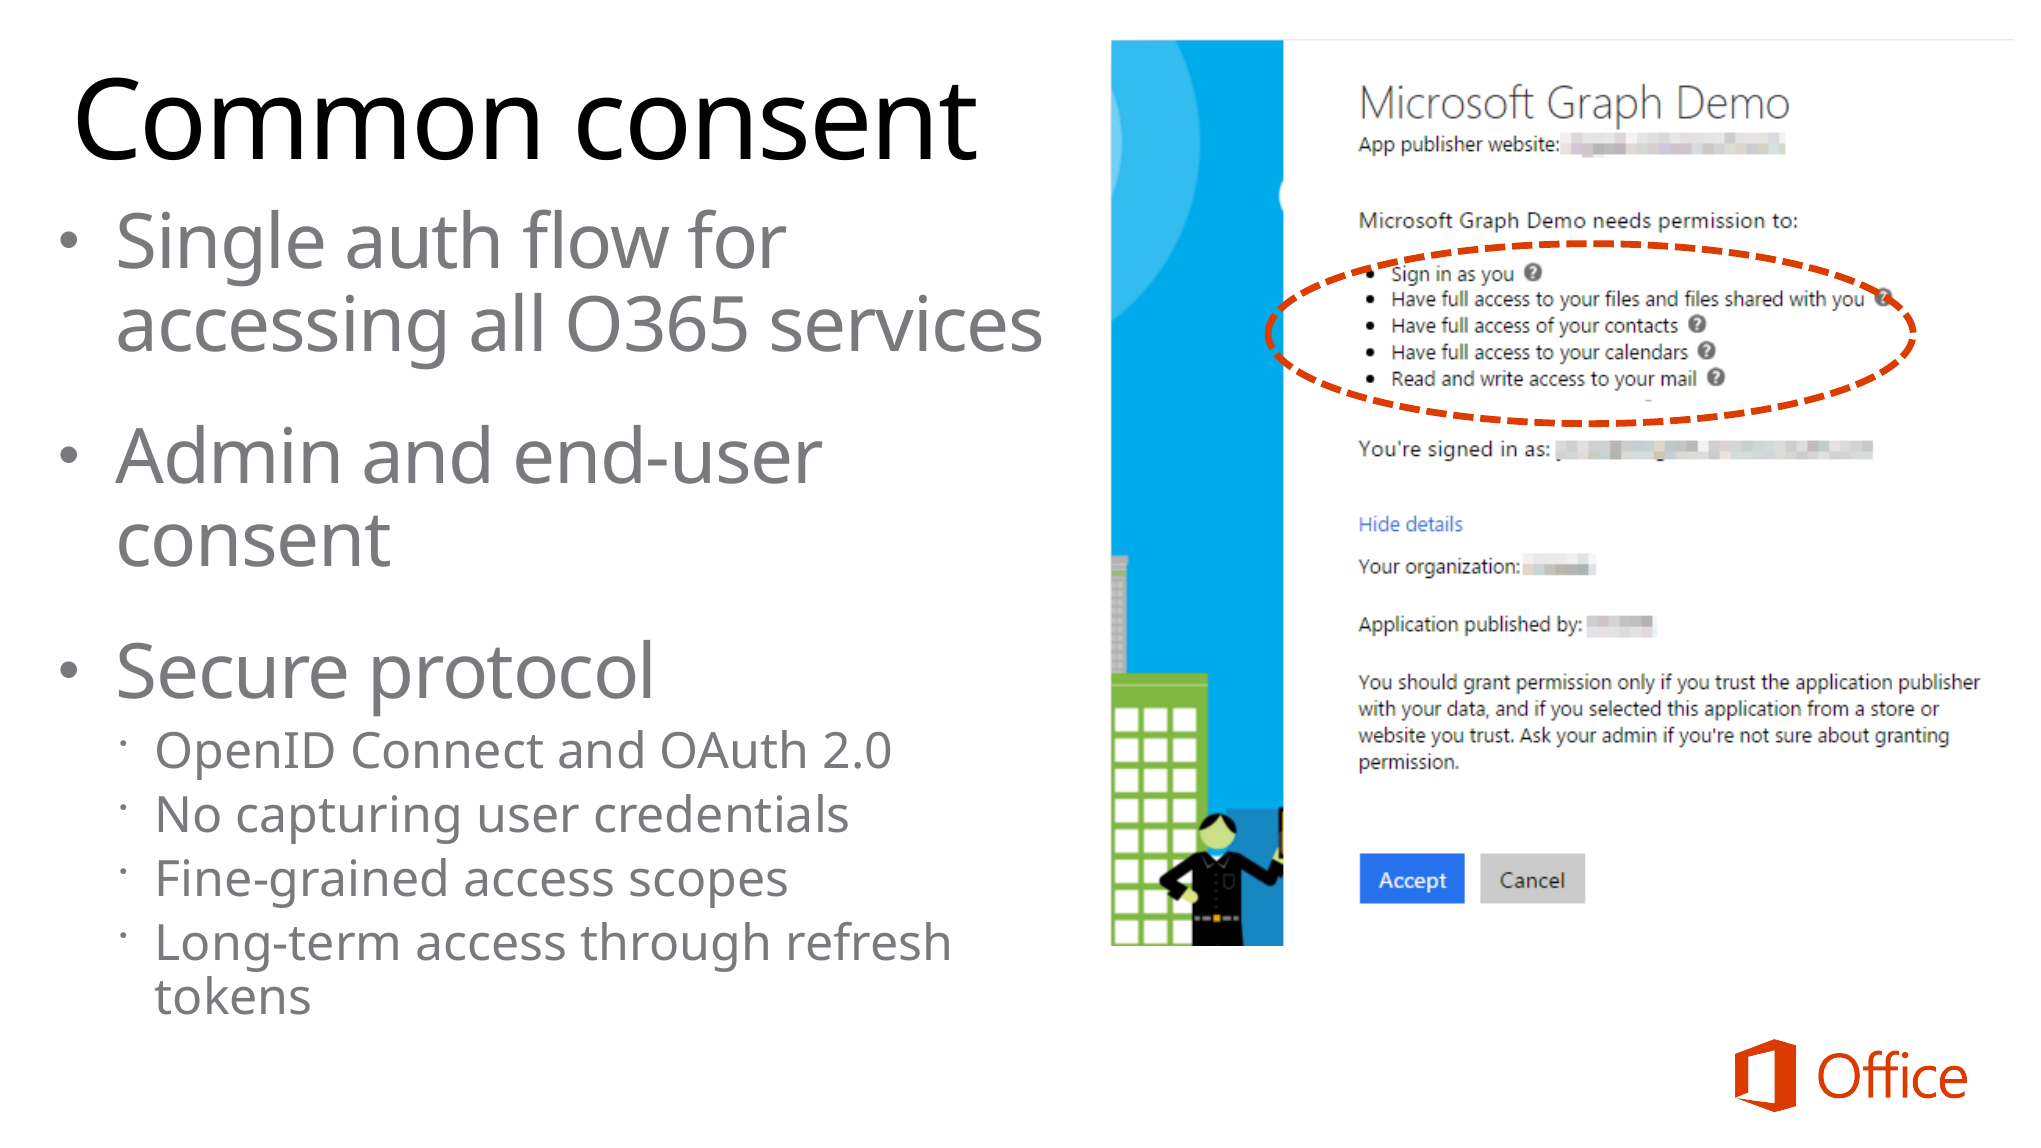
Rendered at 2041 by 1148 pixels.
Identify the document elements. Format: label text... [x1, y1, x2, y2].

text_box Single auth flow for accessing all O365 services Admin and end-user consent Secure protocol OpenID Connect and OAuth 2.0 No capturing user credentials Fine-grained access scopes Long-term access through refresh tokens [44, 195, 1111, 1084]
picture [1109, 39, 2014, 947]
title Common consent [47, 47, 1109, 173]
picture [1703, 1007, 1999, 1144]
